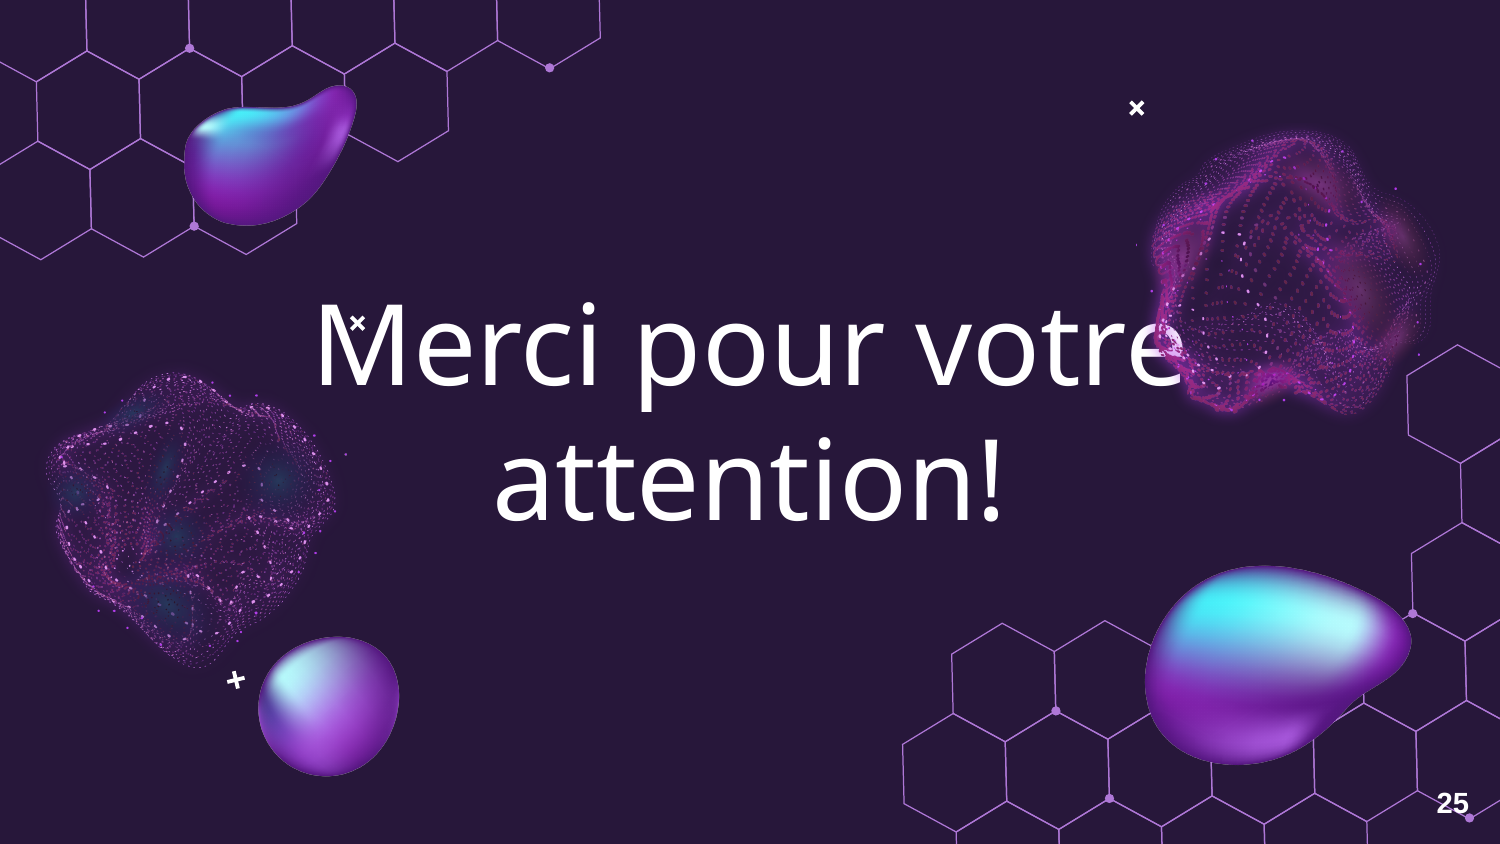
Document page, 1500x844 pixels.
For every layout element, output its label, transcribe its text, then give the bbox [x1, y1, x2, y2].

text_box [351, 316, 365, 330]
picture [0, 296, 429, 802]
text_box Merci pour votre attention! [233, 258, 1267, 582]
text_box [229, 673, 243, 687]
picture [163, 57, 391, 249]
text_box 25 [1382, 777, 1484, 828]
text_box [1130, 101, 1144, 115]
picture [1135, 123, 1452, 427]
picture [1114, 520, 1432, 822]
